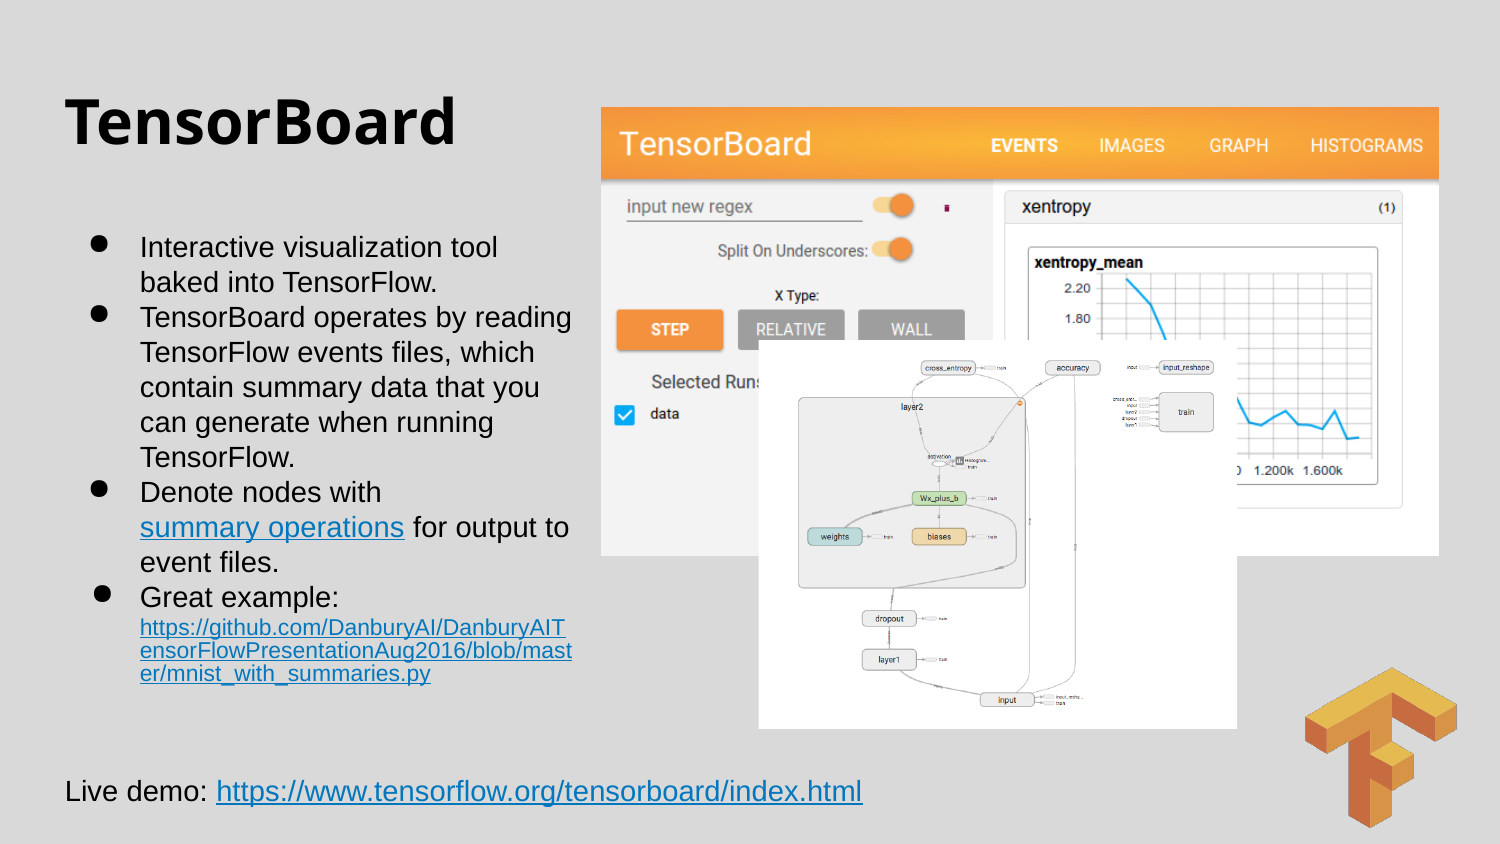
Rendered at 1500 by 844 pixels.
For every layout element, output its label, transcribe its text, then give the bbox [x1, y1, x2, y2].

title TensorBoard [49, 67, 1448, 173]
text_box Live demo: https://www.tensorflow.org/tensorboard/index.html [49, 757, 940, 829]
text_box Interactive visualization tool baked into TensorFlow. TensorBoard operates by reading TensorFlow events files, which contain summary data that you can generate when running TensorFlow. Denote nodes with summary operations for output to event files. Great example: https://github.com/DanburyAI/DanburyAITensorFlowPresentationAug2016/blob/master/mnist_with_summaries.py [49, 213, 589, 757]
picture [1298, 666, 1461, 829]
picture [600, 107, 1439, 729]
